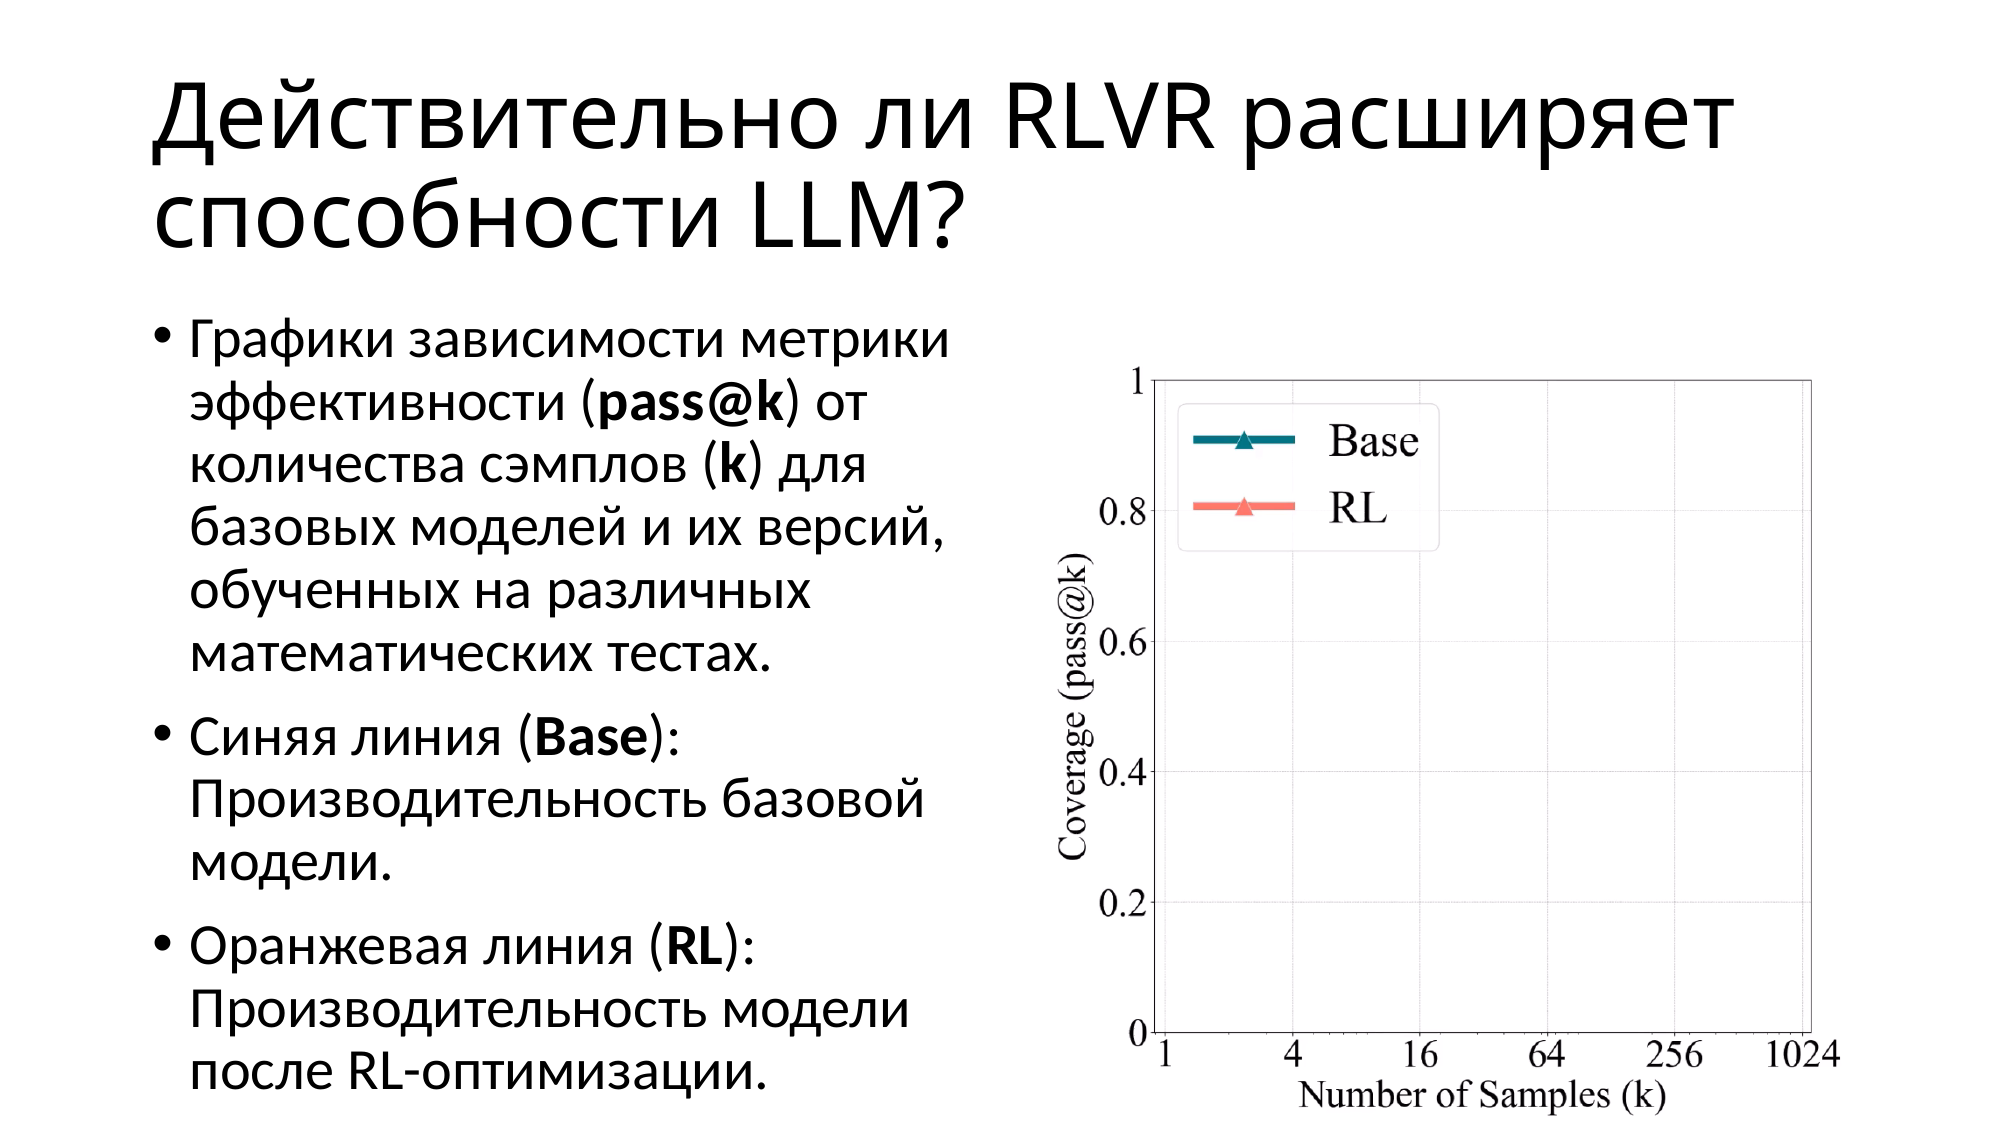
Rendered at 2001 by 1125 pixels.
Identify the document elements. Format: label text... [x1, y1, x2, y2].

list Графики зависимости метрики эффективности (pass@k) от количества сэмплов (k) для базовых моделей и их версий, обученных на различных математических тестах. Синяя линия (Base): Производительность базовой модели. Оранжевая линия (RL): Производительность модели после RL-оптимизации. [137, 299, 986, 1125]
title Действительно ли RLVR расширяет способности LLM? [137, 59, 1863, 278]
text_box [1047, 277, 1896, 1125]
